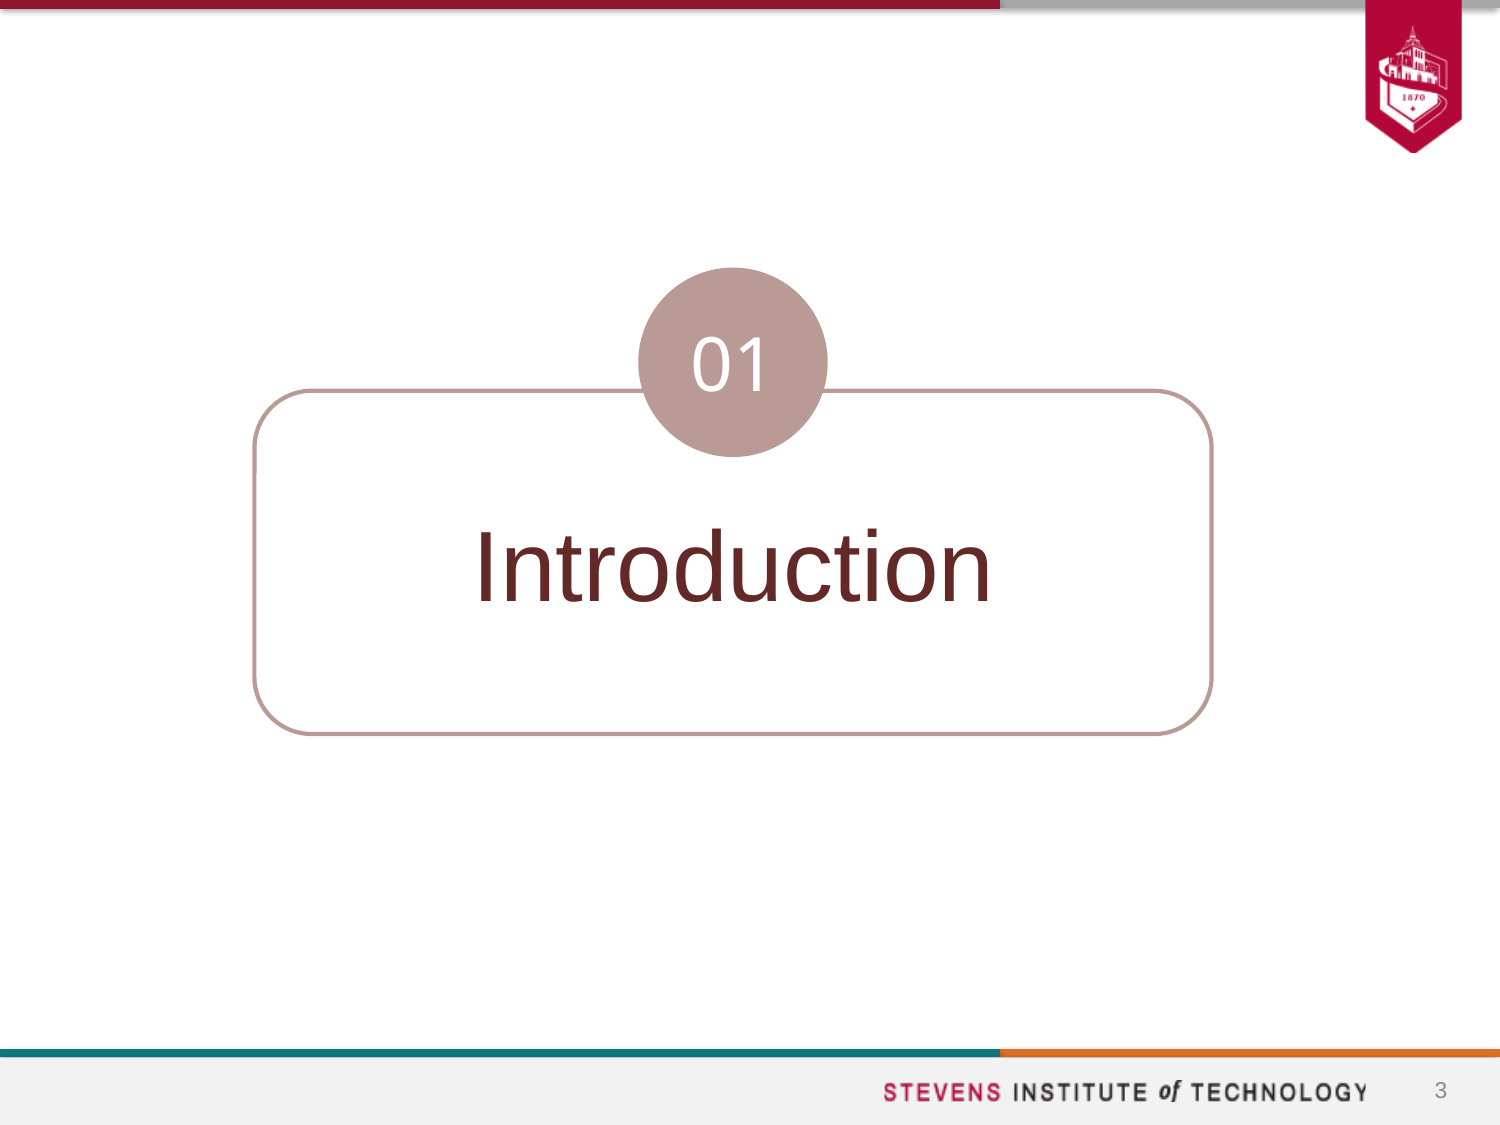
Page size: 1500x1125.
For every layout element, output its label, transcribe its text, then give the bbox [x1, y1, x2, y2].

text_box [252, 388, 1214, 737]
text_box Introduction [472, 501, 1289, 622]
slide_number 3 [1401, 1059, 1481, 1120]
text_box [634, 267, 833, 458]
